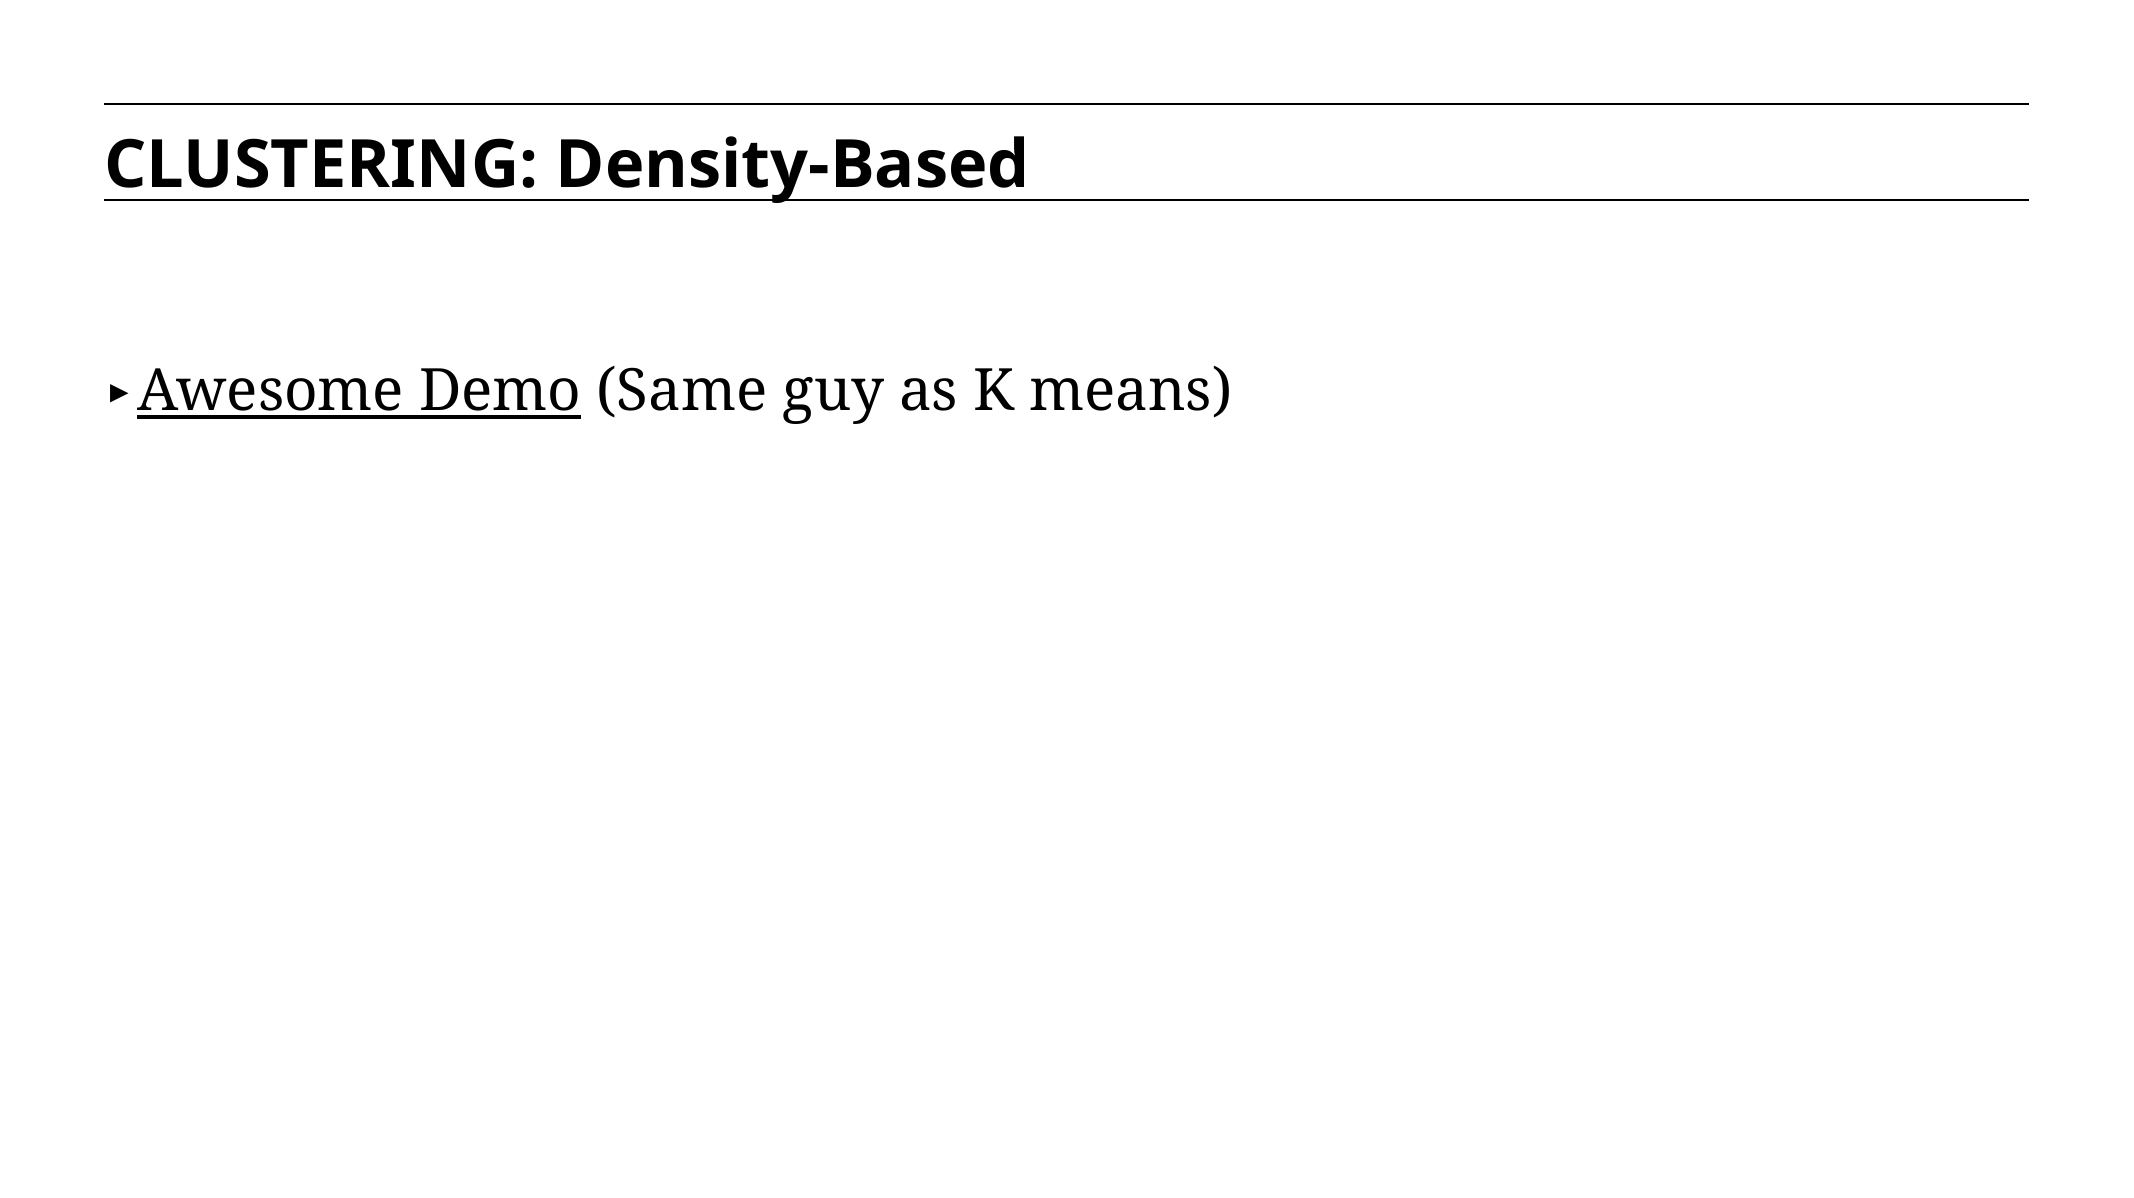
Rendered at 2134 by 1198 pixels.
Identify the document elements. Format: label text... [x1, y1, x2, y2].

list Awesome Demo (Same guy as K means) [104, 212, 2030, 837]
text_box CLUSTERING: Density-Based [104, 120, 2030, 192]
